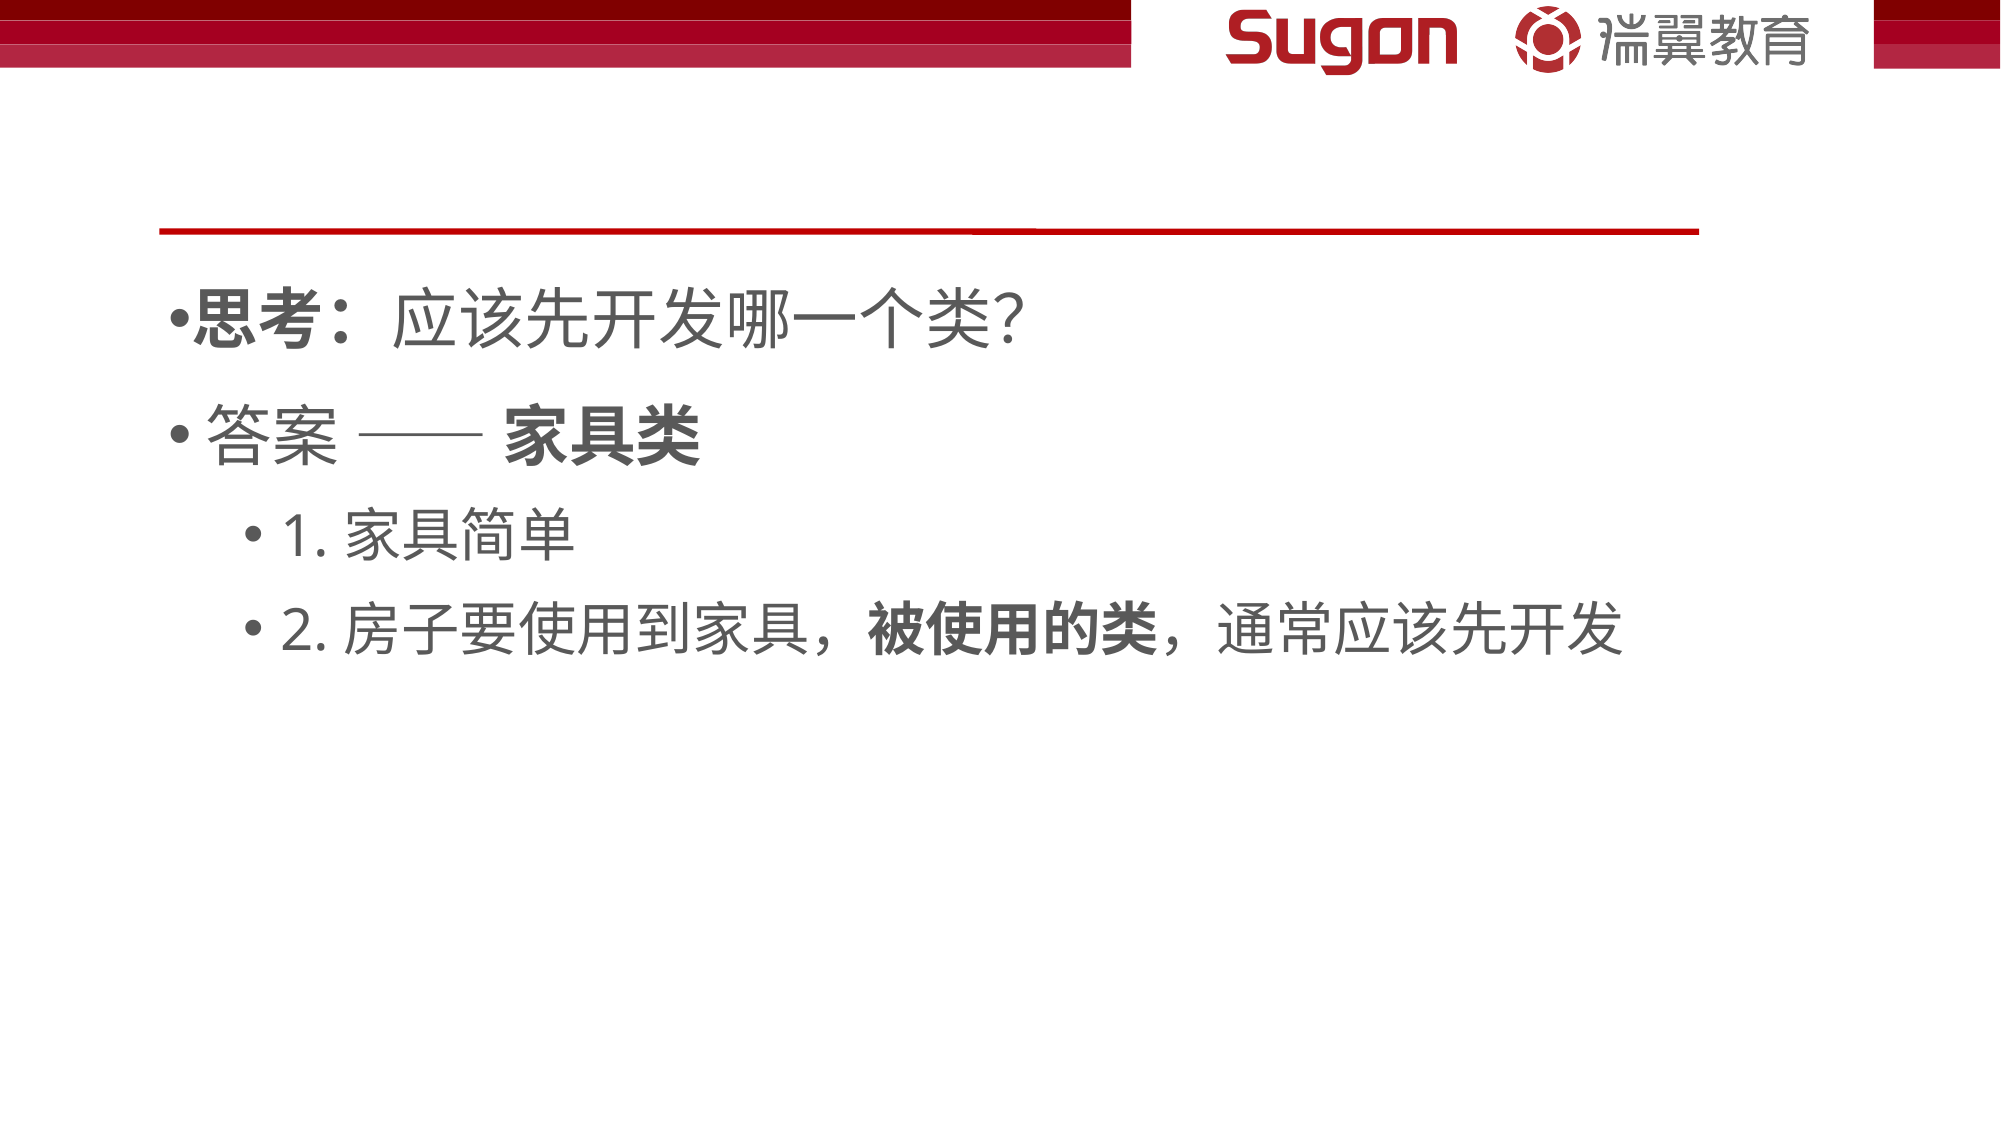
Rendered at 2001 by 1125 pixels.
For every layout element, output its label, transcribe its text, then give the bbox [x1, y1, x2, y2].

picture [1194, 0, 1484, 102]
picture [1515, 6, 1809, 73]
list 思考：应该先开发哪一个类？ 答案 —— 家具类 1.家具简单 2.房子要使用到家具，被使用的类，通常应该先开发 [153, 253, 1879, 1028]
